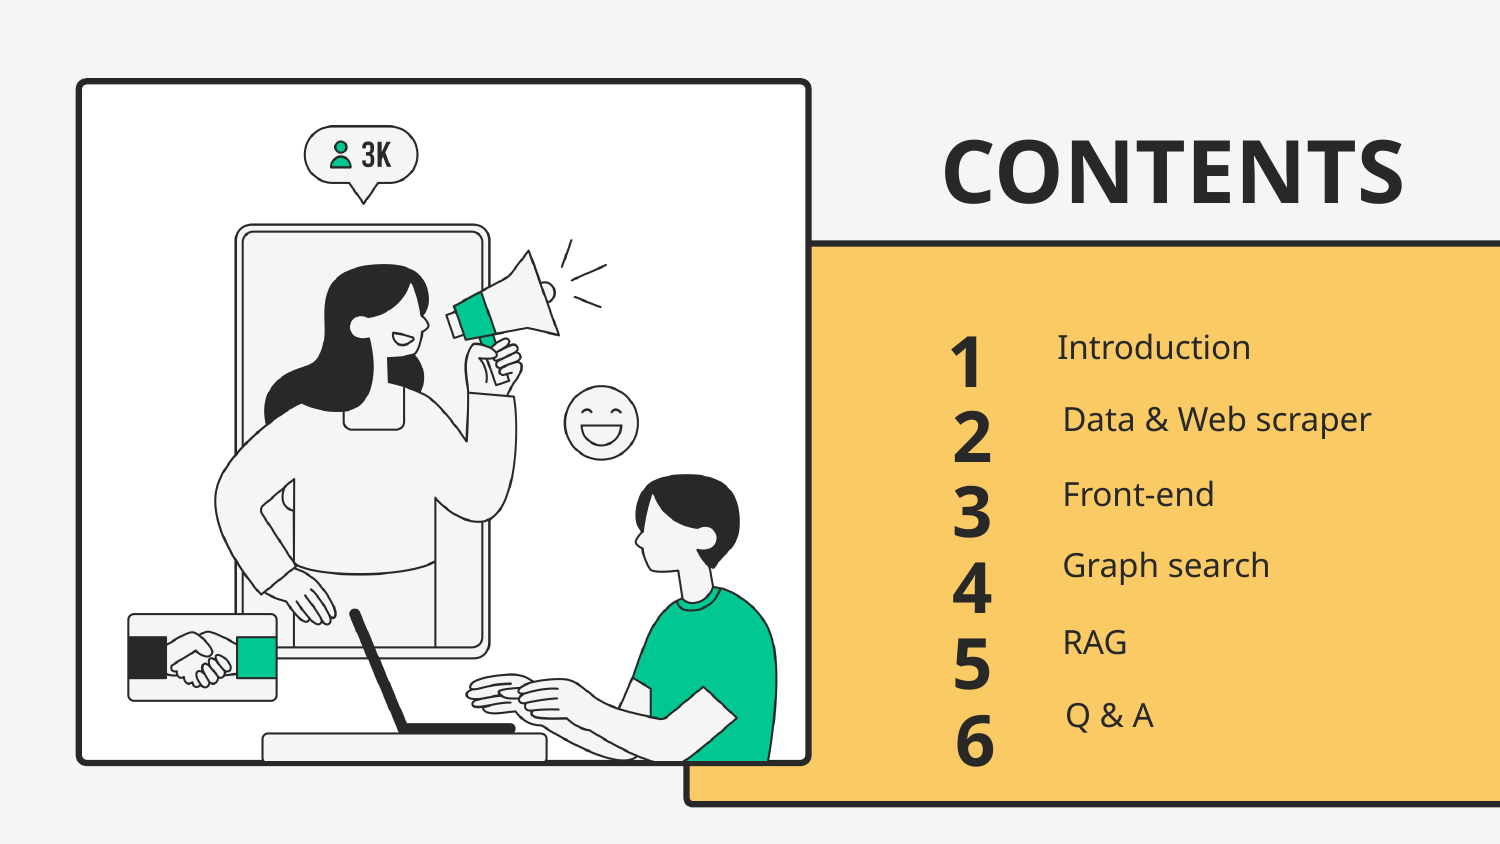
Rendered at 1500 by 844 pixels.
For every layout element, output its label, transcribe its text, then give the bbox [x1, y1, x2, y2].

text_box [913, 442, 1411, 529]
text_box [908, 292, 1344, 371]
text_box CONTENTS [903, 86, 1406, 221]
text_box [78, 81, 809, 763]
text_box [913, 367, 1411, 441]
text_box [908, 518, 1444, 605]
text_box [913, 594, 1390, 673]
picture [126, 125, 786, 762]
text_box [686, 243, 1500, 805]
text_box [916, 672, 1392, 759]
